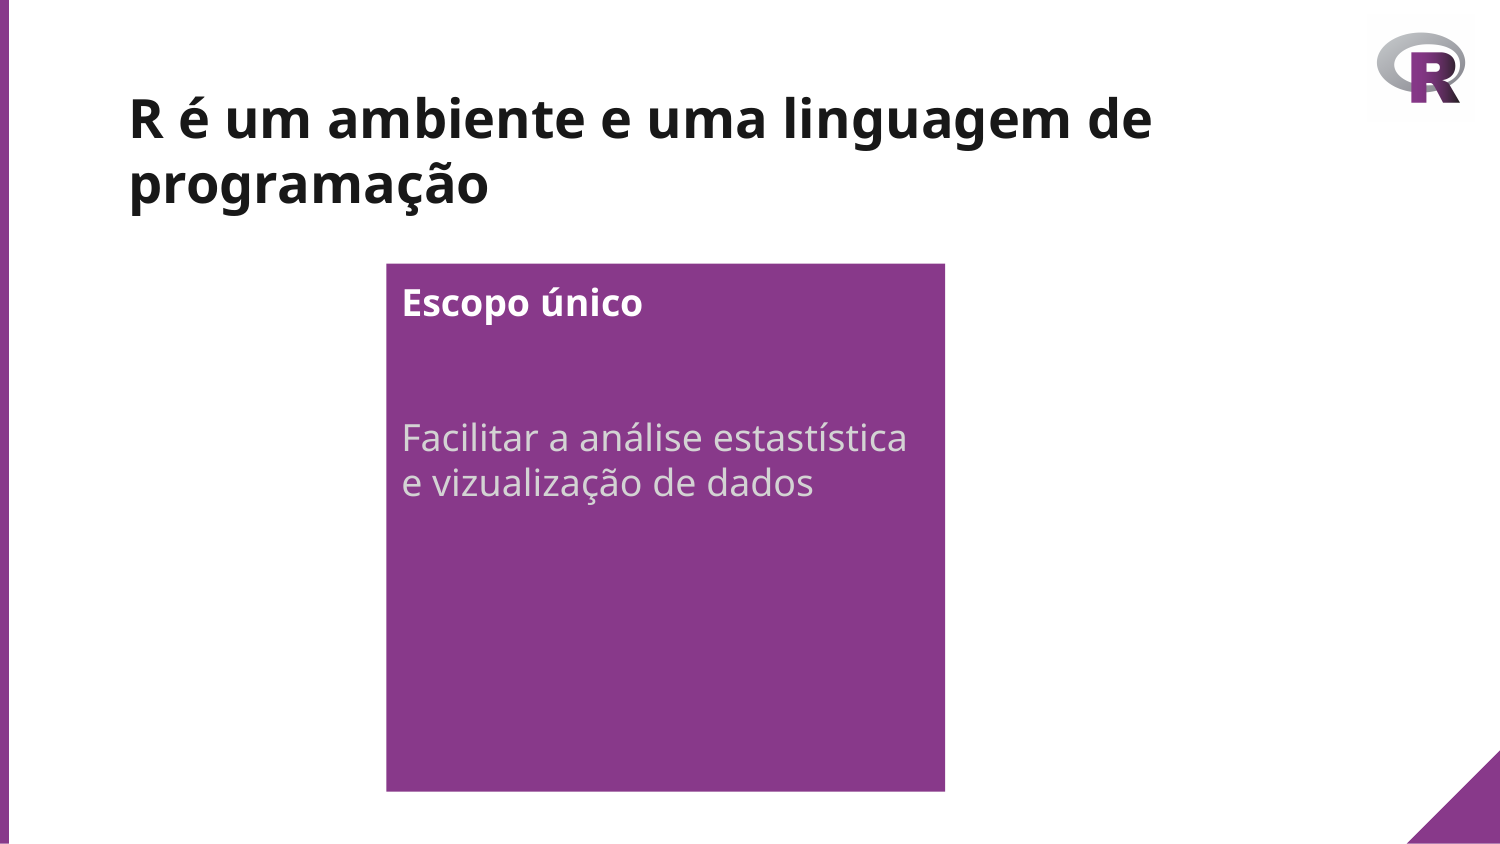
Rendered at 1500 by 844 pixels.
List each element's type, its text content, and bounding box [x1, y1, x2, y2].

title R é um ambiente e uma linguagem de programação [113, 69, 1219, 210]
list Escopo único Facilitar a análise estastística e vizualização de dados [386, 263, 946, 792]
picture [1367, 14, 1475, 122]
